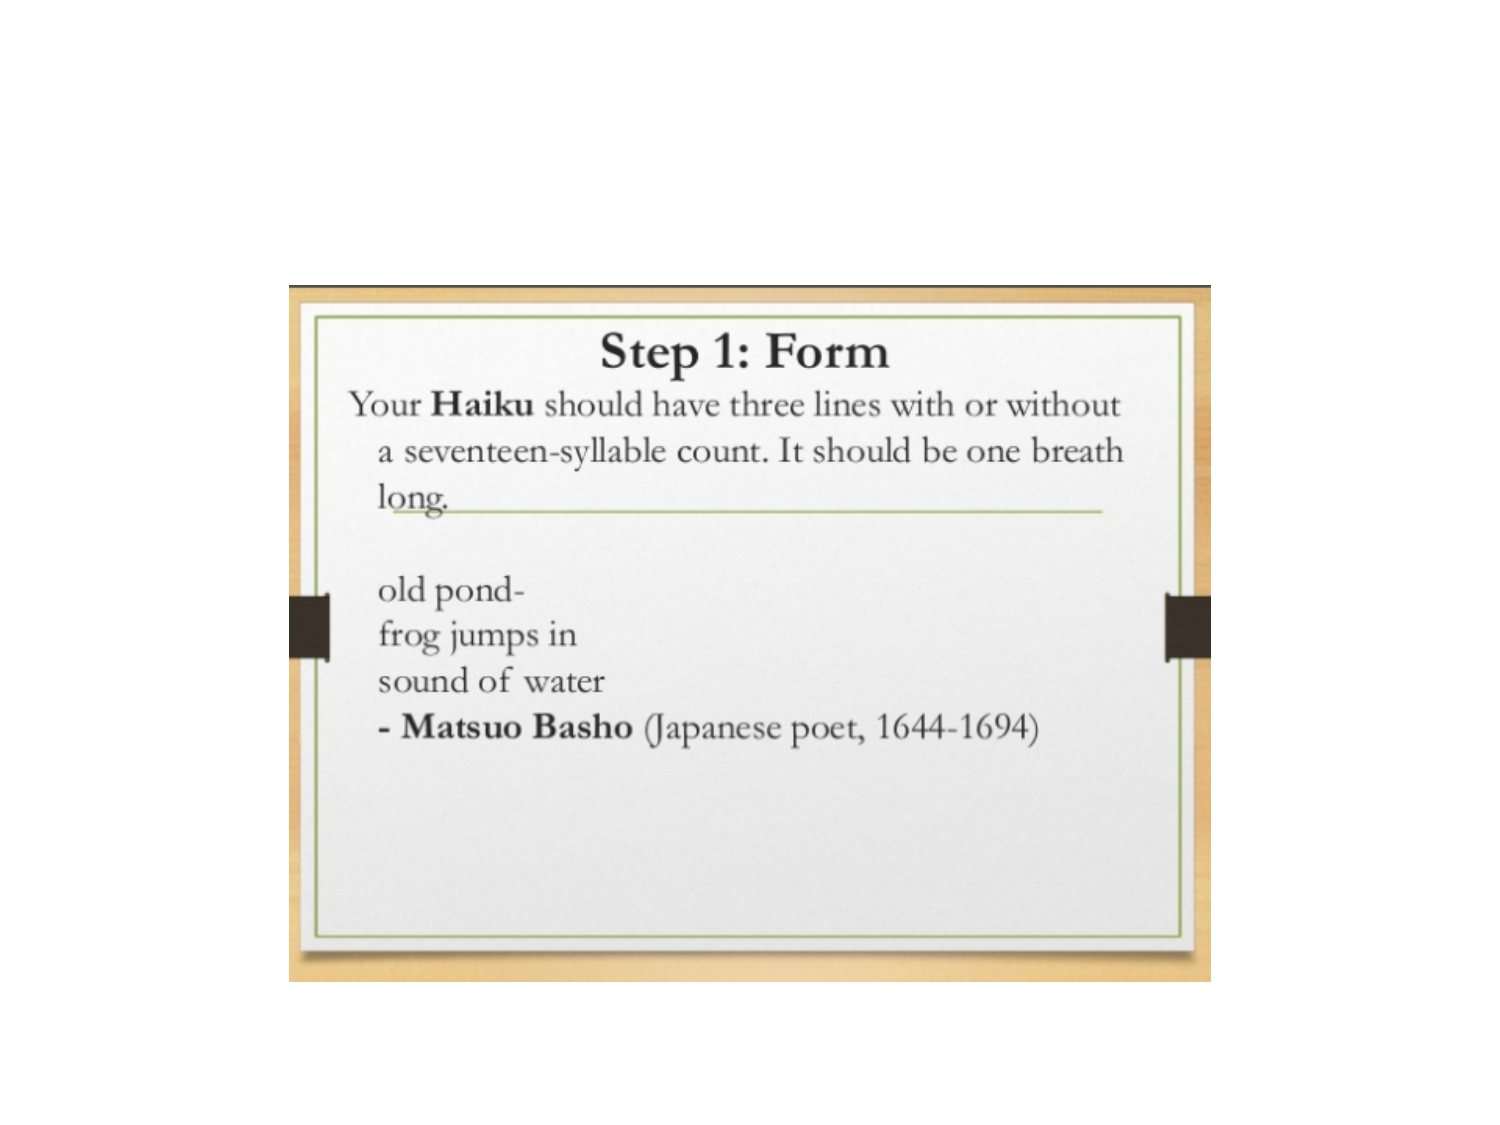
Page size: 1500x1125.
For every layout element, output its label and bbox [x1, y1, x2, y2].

list [288, 285, 1212, 982]
